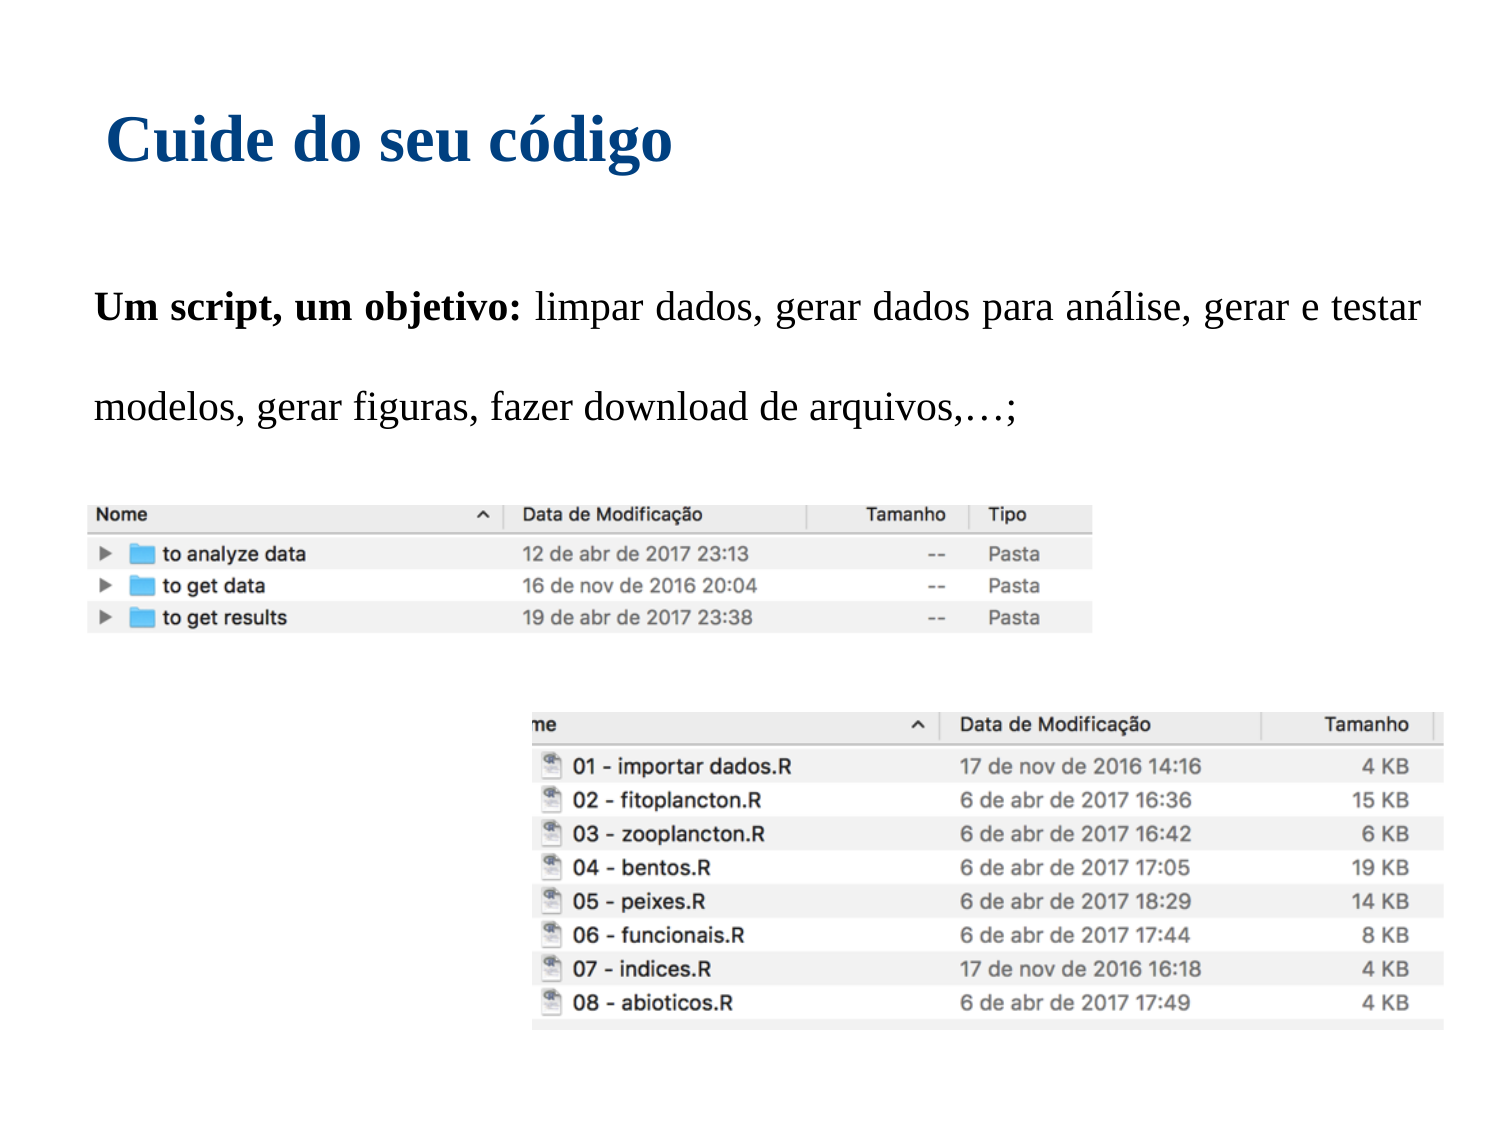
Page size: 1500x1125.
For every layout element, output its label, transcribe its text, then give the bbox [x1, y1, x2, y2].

picture [87, 505, 1093, 644]
picture [531, 712, 1444, 1030]
text_box Um script, um objetivo: limpar dados, gerar dados para análise, gerar e testar modelos, gerar figuras, fazer download de arquivos,…; [79, 220, 1438, 436]
text_box Cuide do seu código [90, 86, 690, 182]
